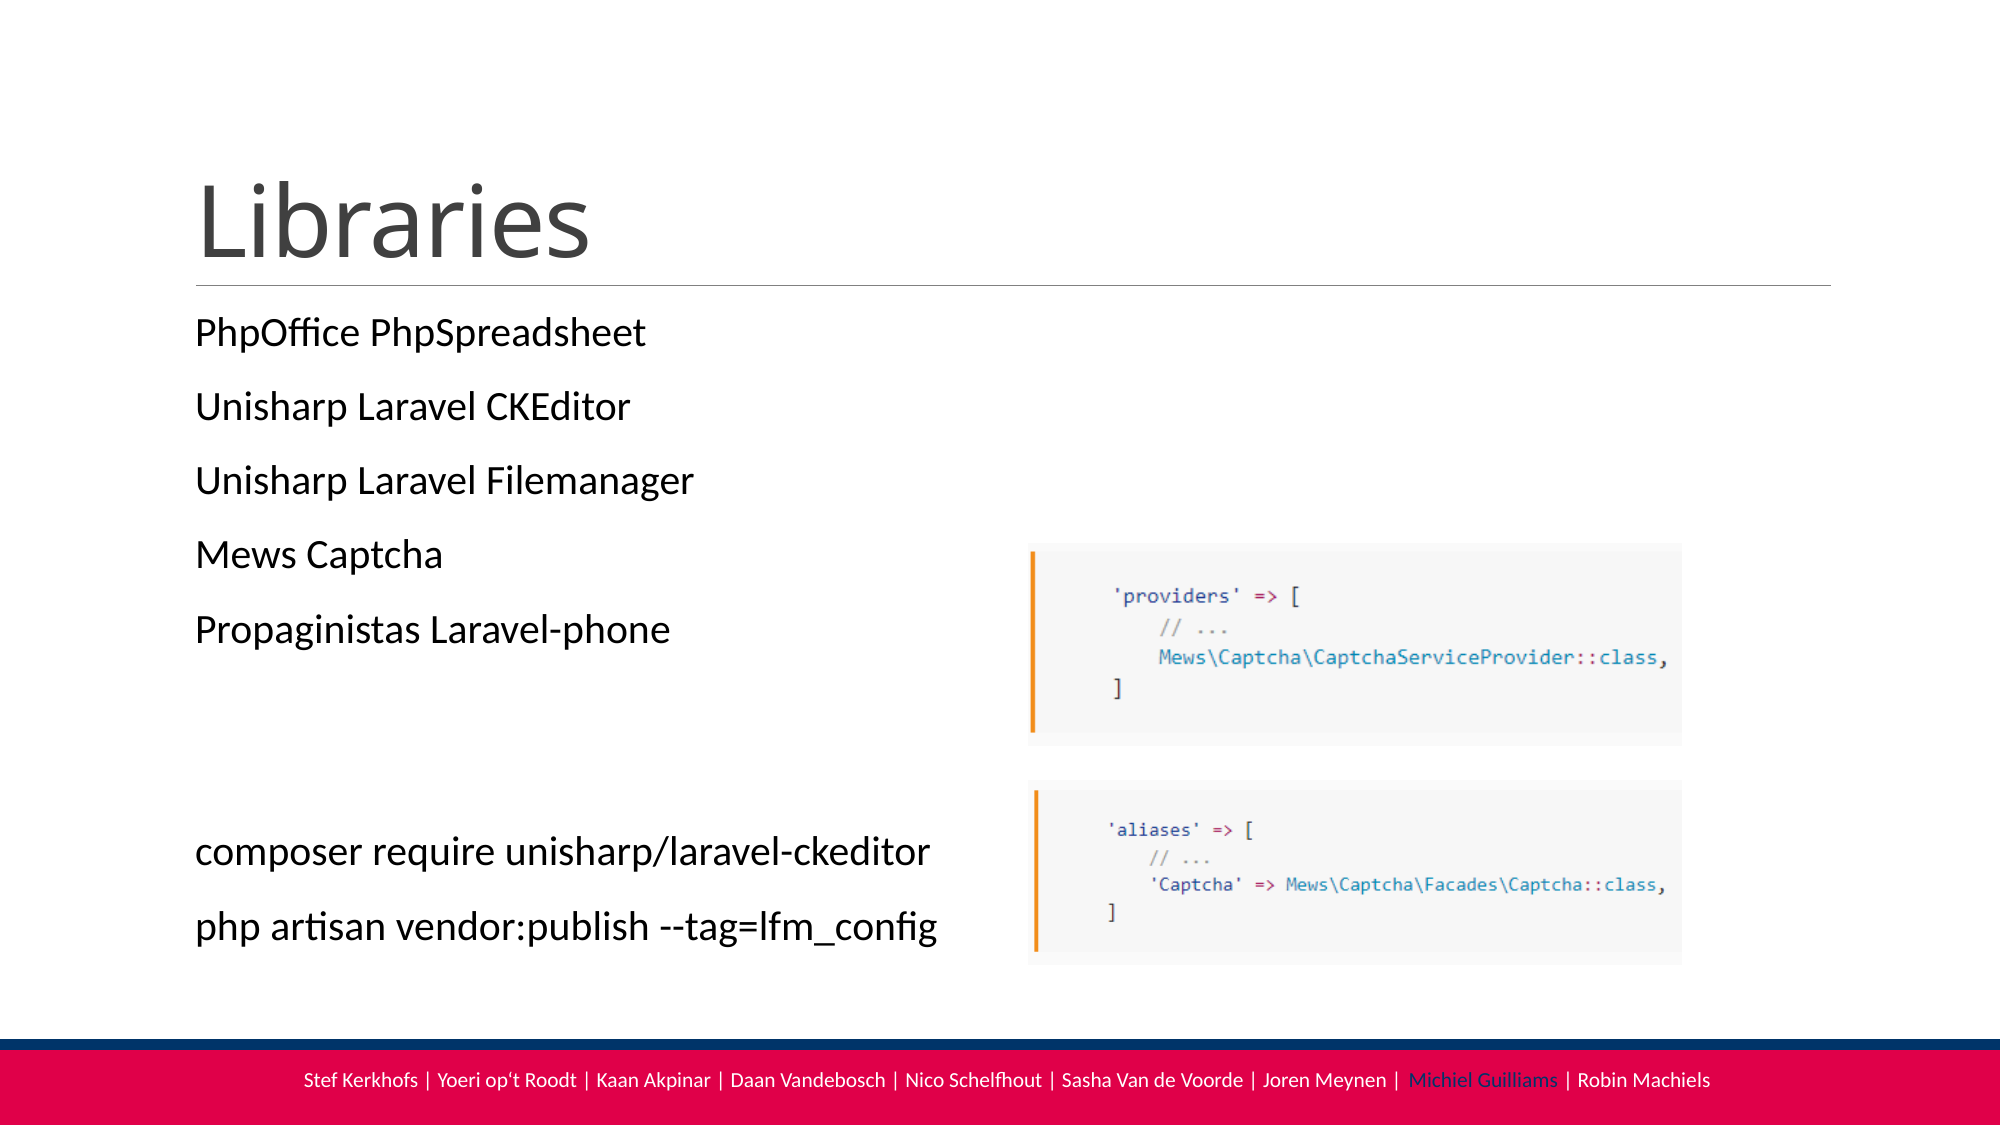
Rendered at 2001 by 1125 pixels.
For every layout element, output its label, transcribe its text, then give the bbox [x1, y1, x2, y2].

picture [1028, 543, 1682, 747]
list PhpOffice PhpSpreadsheet Unisharp Laravel CKEditor Unisharp Laravel Filemanager Mews Captcha Propaginistas Laravel-phone composer require unisharp/laravel-ckeditor php artisan vendor:publish --tag=lfm_config [180, 302, 1830, 963]
title Libraries [180, 47, 1830, 285]
text_box Stef Kerkhofs | Yoeri op‘t Roodt | Kaan Akpinar | Daan Vandebosch | Nico Schelfhout | Sasha Van de Voorde | Joren Meynen | Michiel Guilliams | Robin Machiels [179, 1061, 1830, 1112]
picture [1028, 779, 1682, 965]
